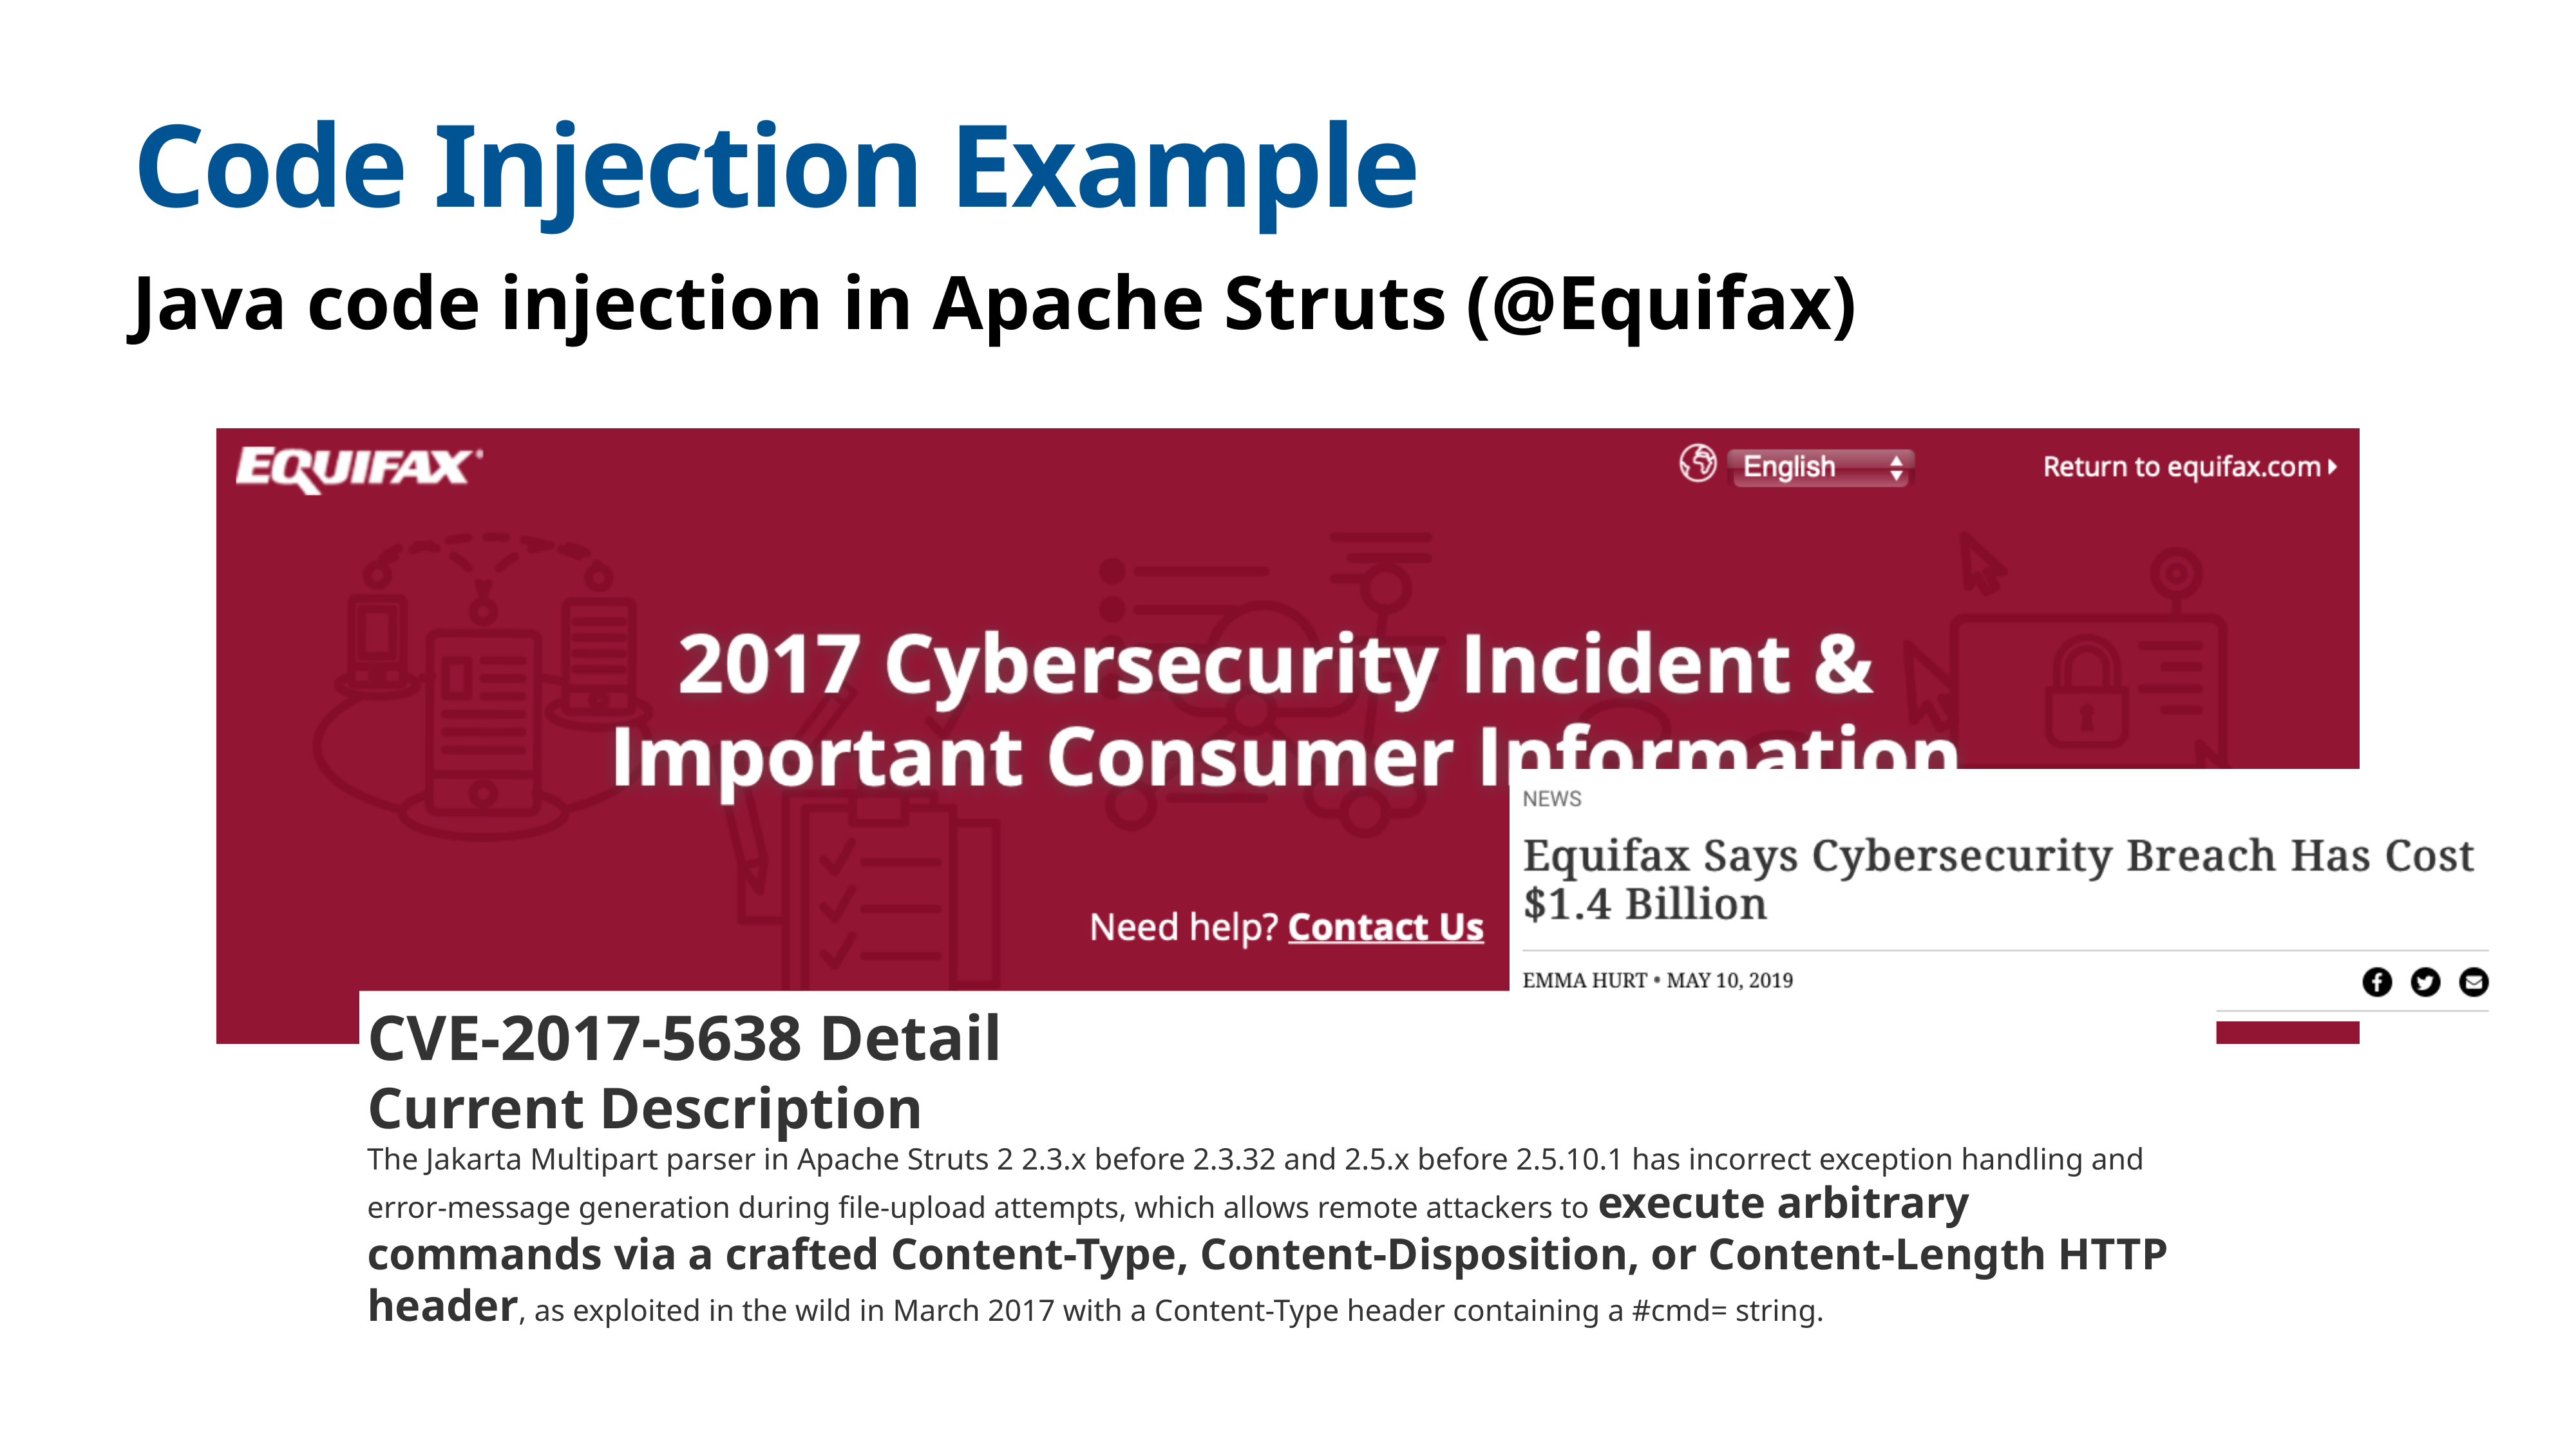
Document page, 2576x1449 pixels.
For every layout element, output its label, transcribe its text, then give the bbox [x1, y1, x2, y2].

picture [216, 428, 2501, 1044]
text_box CVE-2017-5638 Detail Current Description The Jakarta Multipart parser in Apache Struts 2 2.3.x before 2.3.32 and 2.5.x before 2.5.10.1 has incorrect exception handling and error-message generation during file-upload attempts, which allows remote attackers to execute arbitrary commands via a crafted Content-Type, Content-Disposition, or Content-Length HTTP header, as exploited in the wild in March 2017 with a Content-Type header containing a #cmd= string. [359, 1044, 2217, 1338]
title Code Injection Example [127, 113, 2449, 250]
list Java code injection in Apache Struts (@Equifax) [127, 250, 2449, 350]
